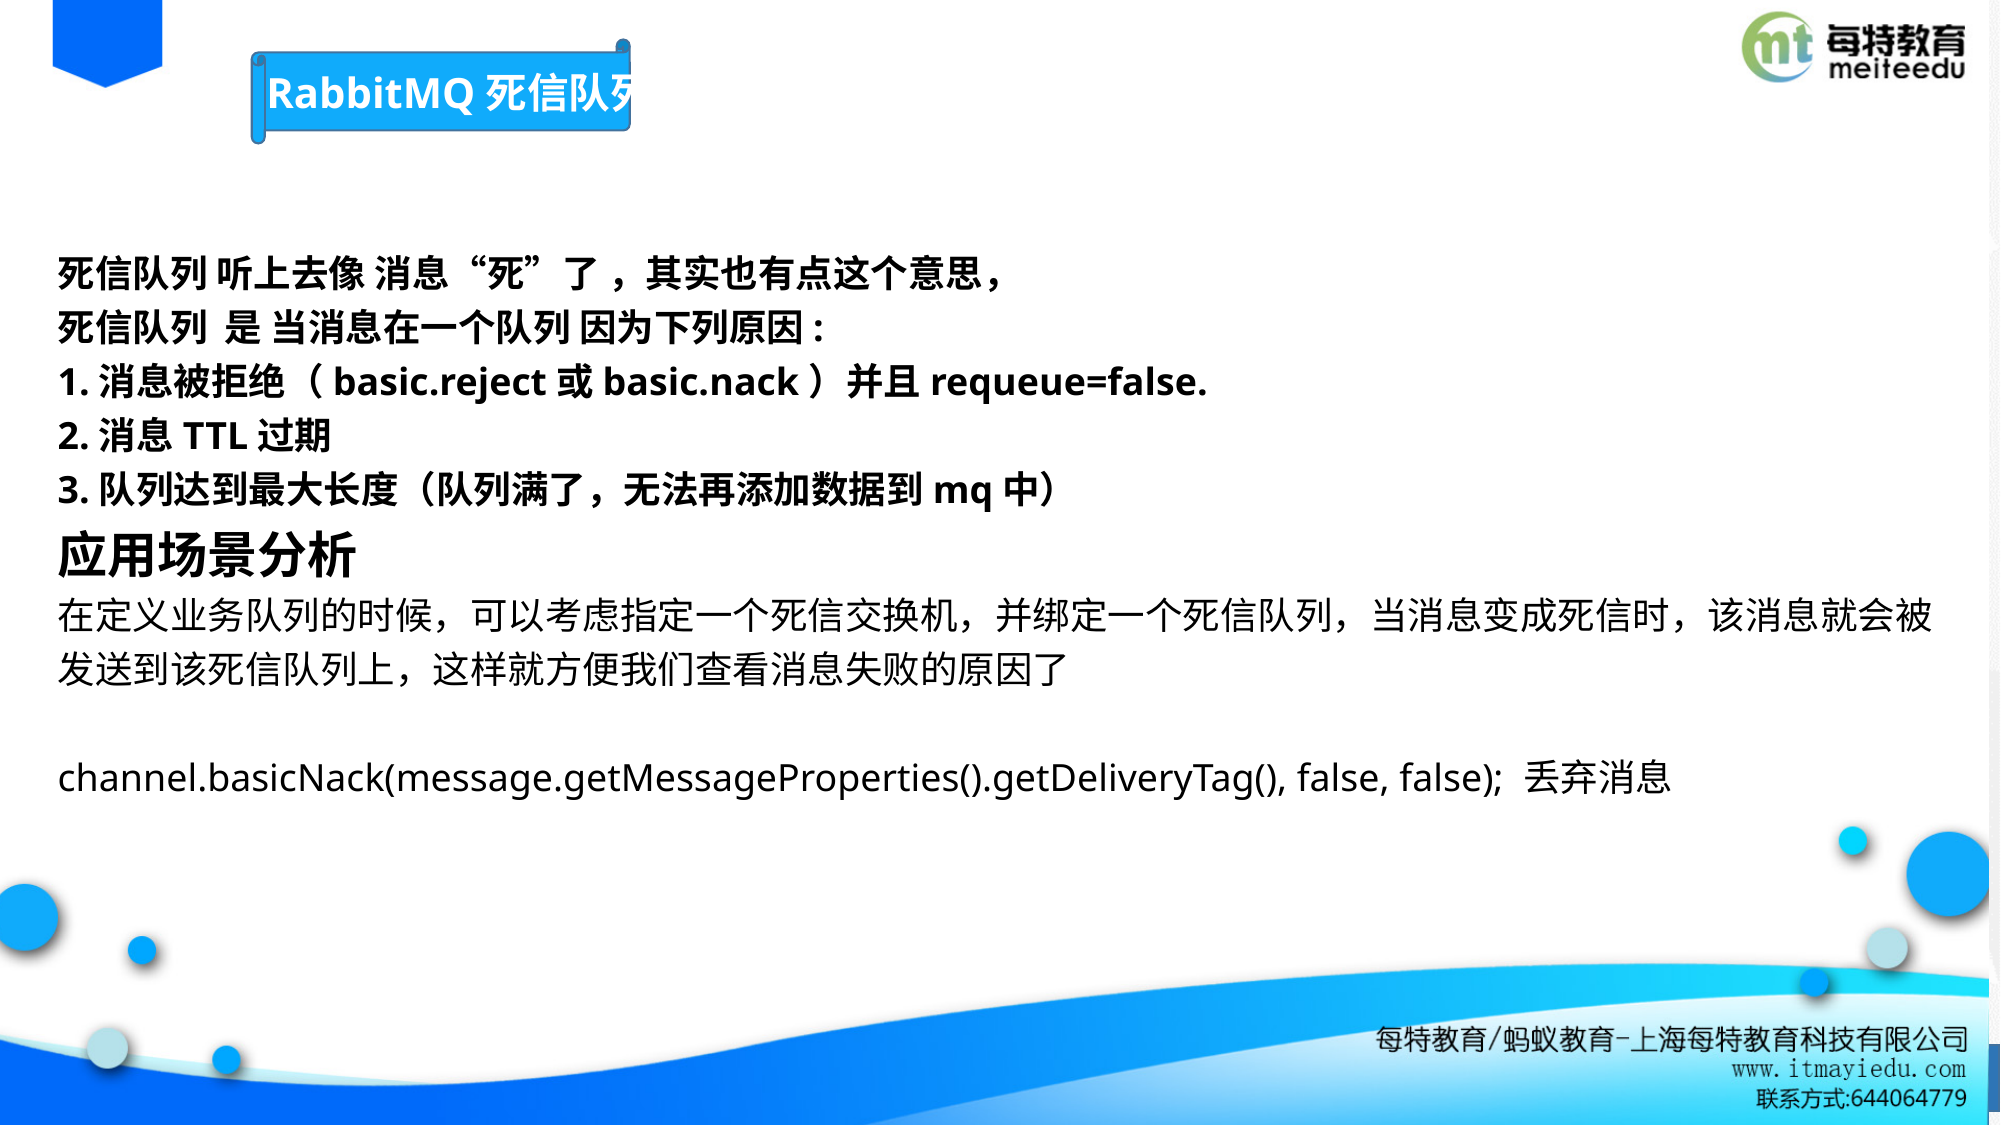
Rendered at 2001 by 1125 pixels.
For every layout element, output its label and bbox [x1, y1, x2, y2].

picture [0, 0, 2001, 1125]
text_box [1989, 1044, 2000, 1112]
